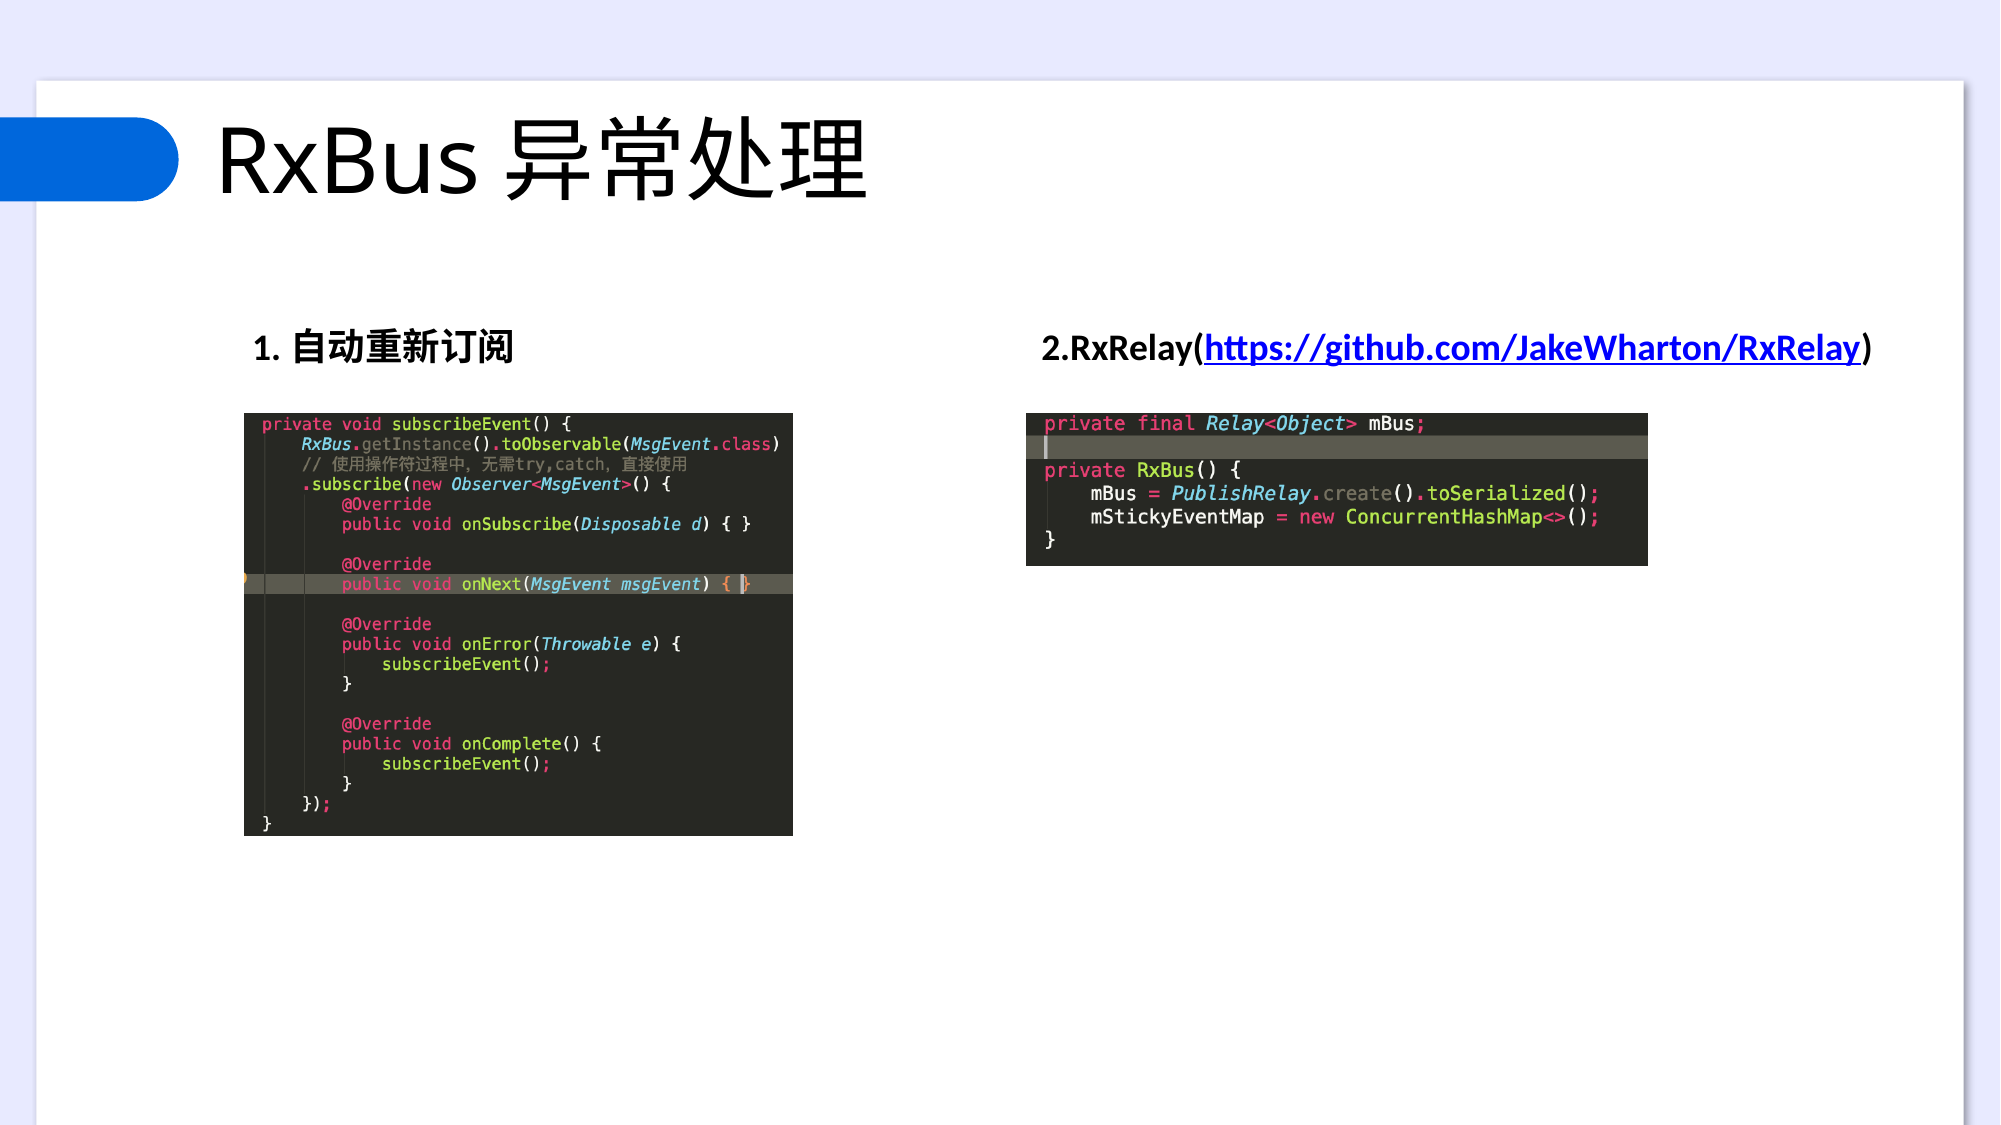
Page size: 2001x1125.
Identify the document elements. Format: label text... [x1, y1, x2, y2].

picture [1026, 413, 1648, 566]
text_box 2.RxRelay(https://github.com/JakeWharton/RxRelay) [1033, 315, 1881, 376]
picture [244, 413, 793, 836]
text_box [0, 117, 179, 202]
text_box 1.自动重新订阅 [244, 315, 523, 376]
text_box [36, 80, 1964, 1125]
text_box RxBus异常处理 [207, 106, 1933, 221]
